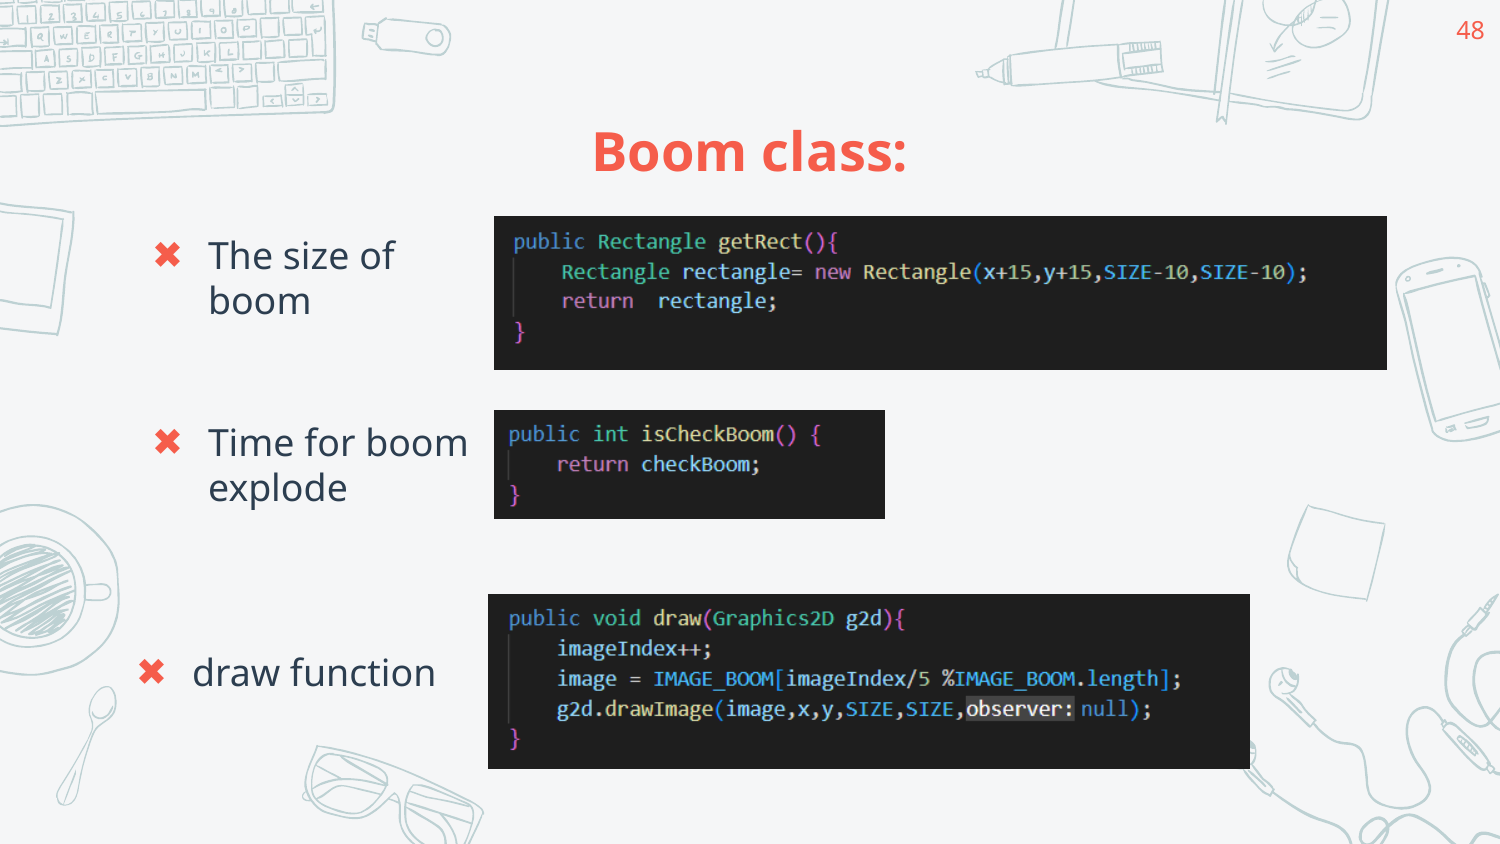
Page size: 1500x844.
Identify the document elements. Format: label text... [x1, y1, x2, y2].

slide_number 48 [1435, 0, 1500, 53]
picture [494, 409, 886, 520]
list draw function [102, 633, 479, 844]
title Boom class: [185, 102, 1315, 198]
picture [488, 594, 1251, 769]
list Time for boom explode [118, 403, 495, 844]
picture [494, 216, 1387, 370]
list The size of boom [118, 216, 495, 403]
